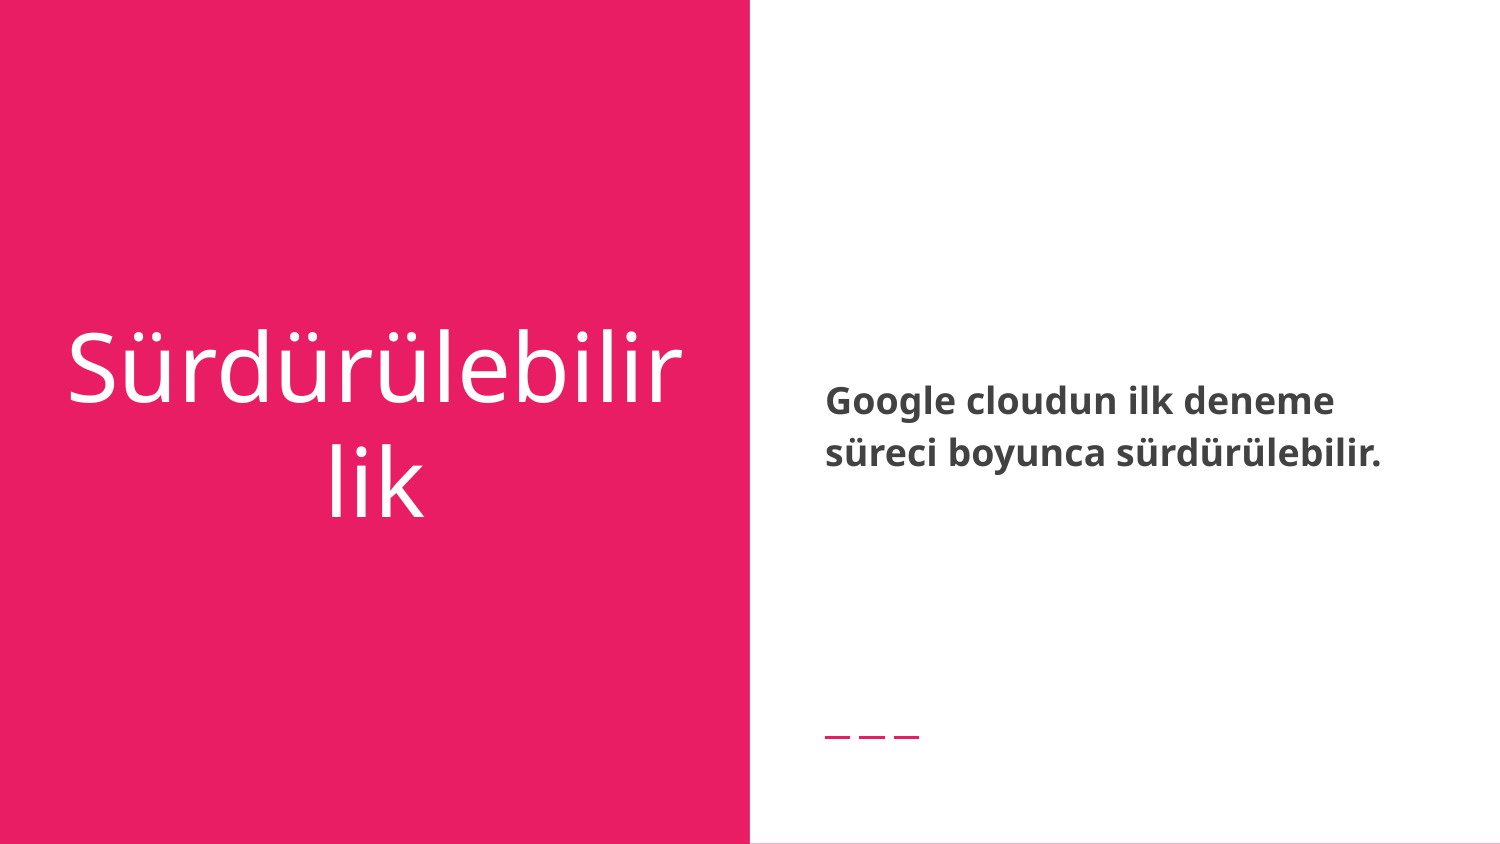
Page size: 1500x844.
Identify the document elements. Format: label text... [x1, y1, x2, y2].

title Sürdürülebilirlik [43, 298, 708, 546]
list Google cloudun ilk deneme süreci boyunca sürdürülebilir. [810, 118, 1455, 725]
